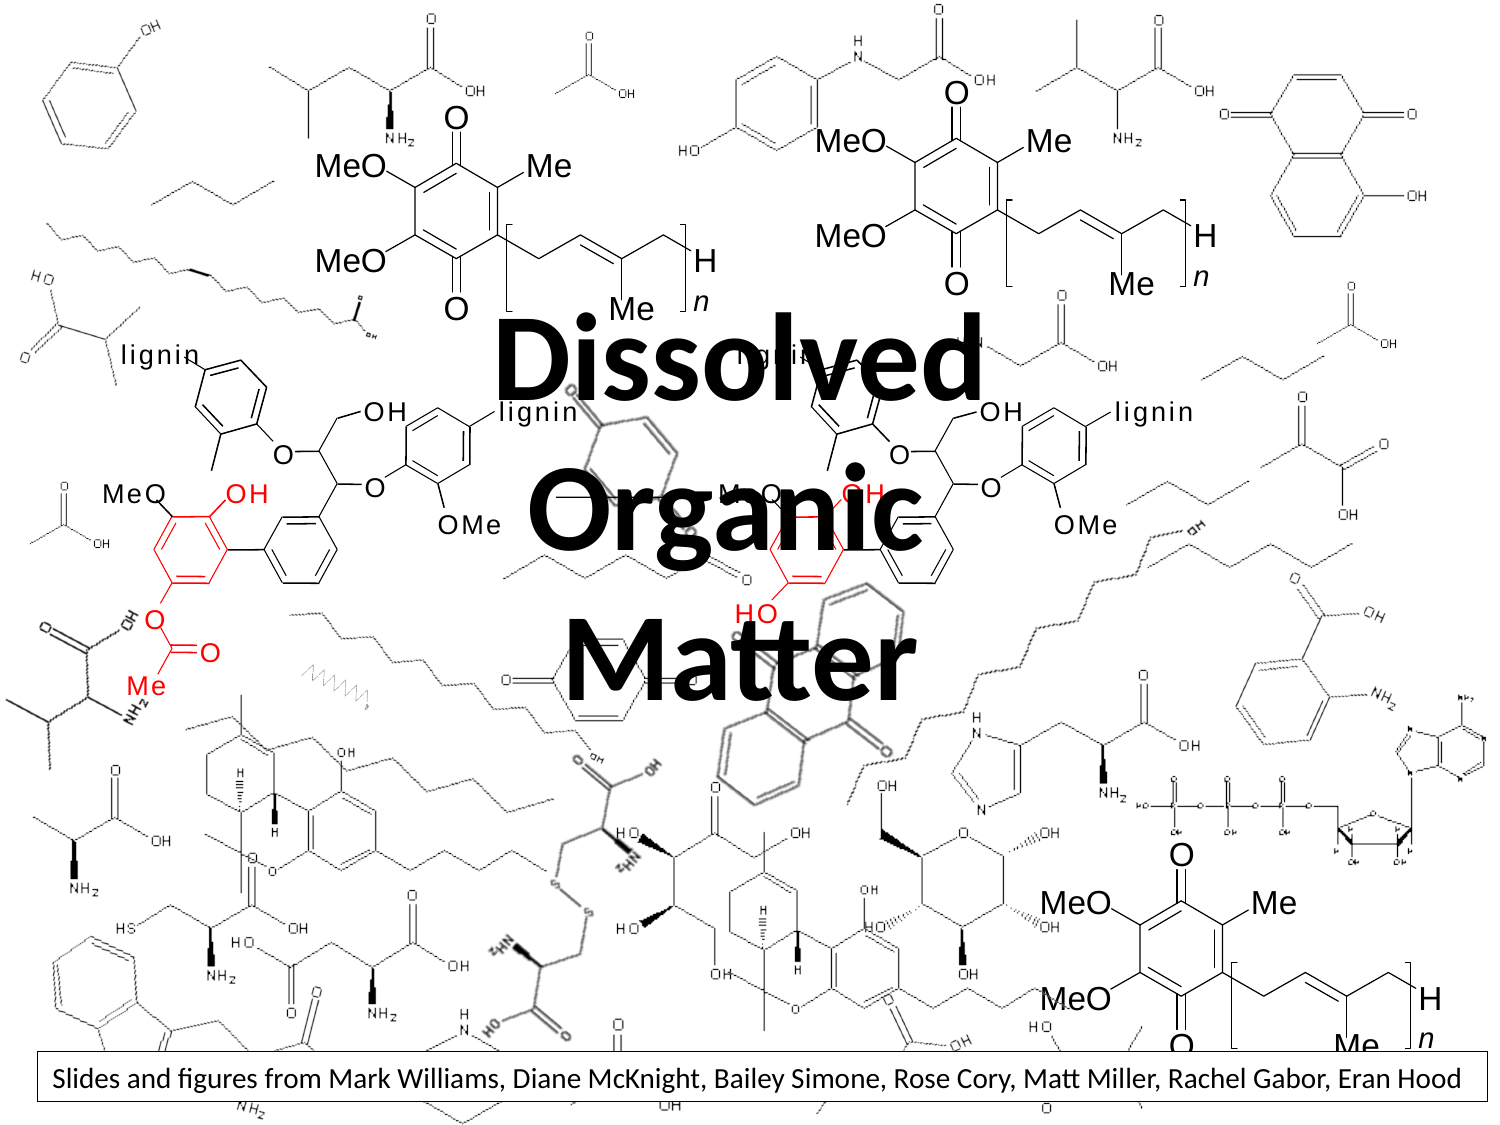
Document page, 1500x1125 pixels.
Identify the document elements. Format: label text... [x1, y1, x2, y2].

text_box Dissolved Organic Matter [340, 333, 469, 523]
text_box O [225, 496, 247, 509]
text_box Dissolved Organic Matter [723, 268, 857, 448]
text_box H [249, 476, 269, 509]
text_box O [272, 452, 294, 471]
picture [0, 0, 1500, 1125]
text_box Slides and figures from Mark Williams, Diane McKnight, Bailey Simone, Rose Cory, Matt Miller, Rachel Gabor, Eran Hood [1268, 1051, 1488, 1102]
